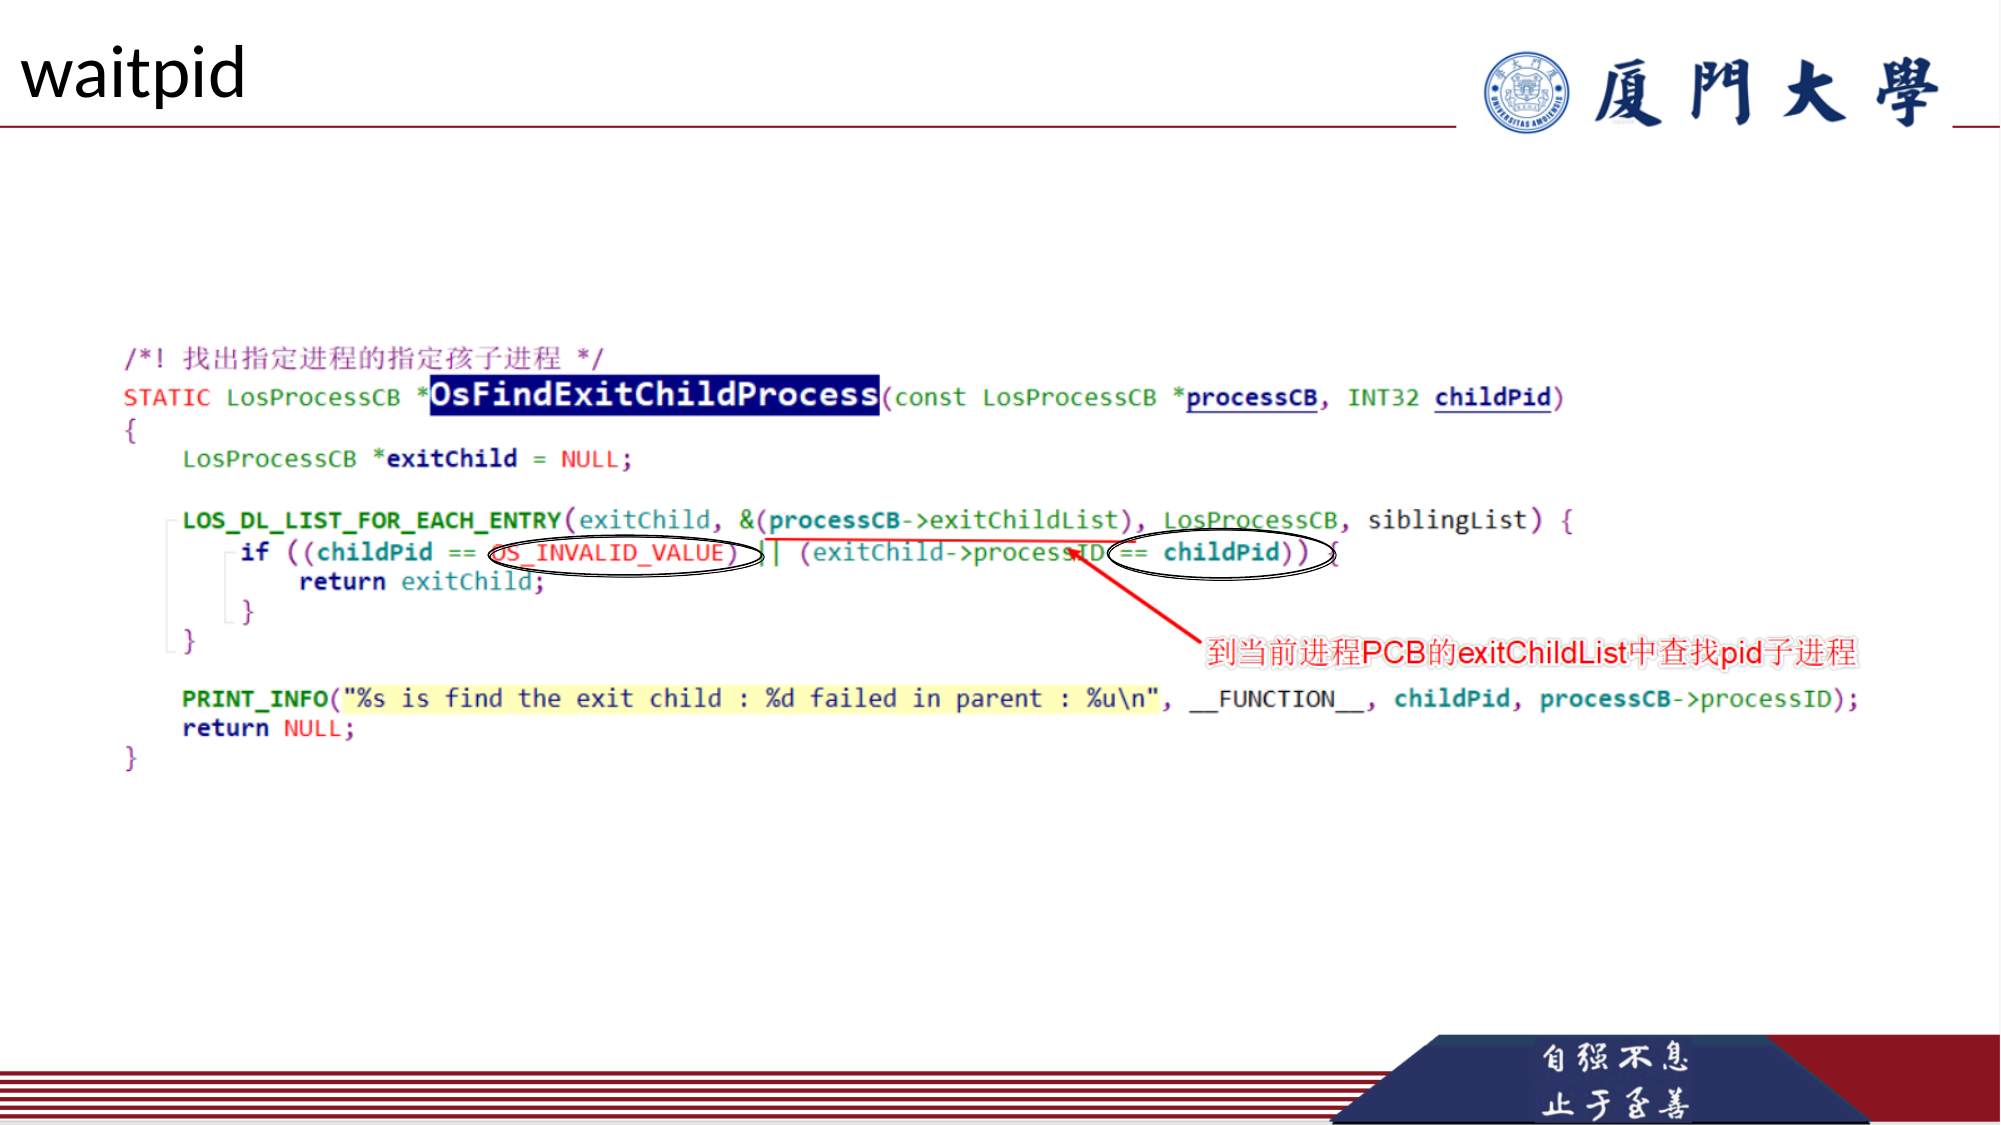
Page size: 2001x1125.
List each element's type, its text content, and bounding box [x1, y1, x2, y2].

title waitpid [5, 11, 1752, 125]
picture [0, 0, 2001, 1125]
